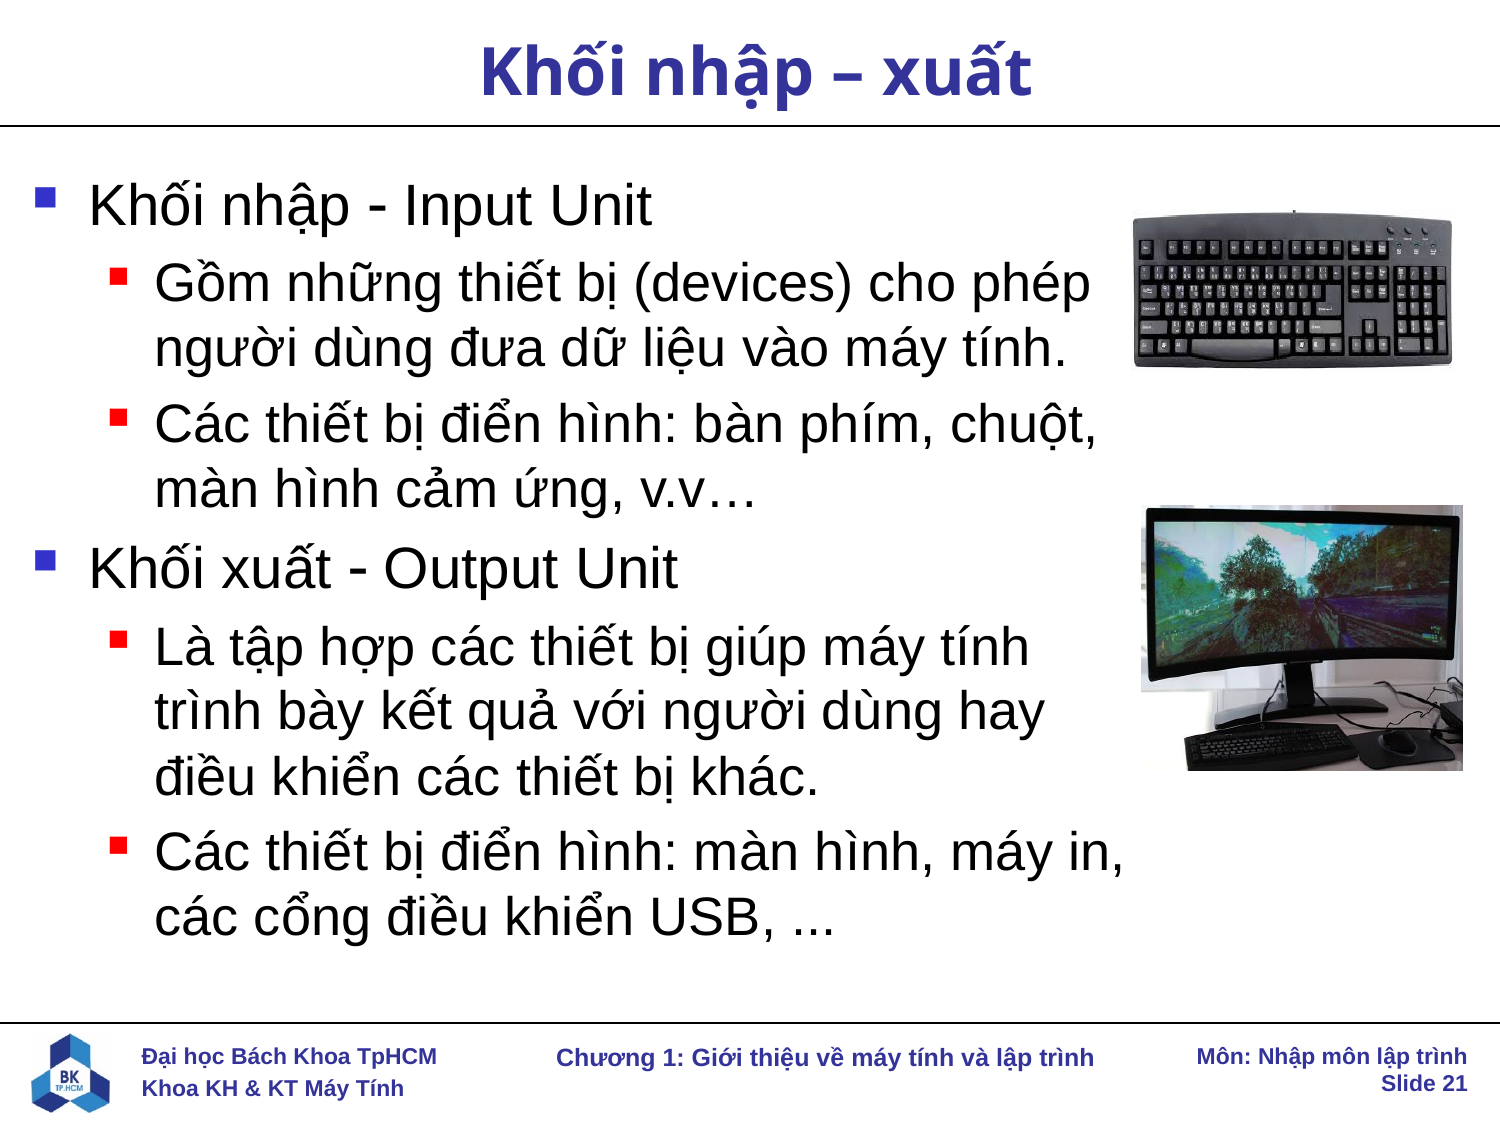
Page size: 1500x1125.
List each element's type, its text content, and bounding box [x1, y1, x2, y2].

title Khối nhập – xuất [50, 12, 1463, 125]
list Khối nhập  Input Unit Gồm những thiết bị (devices) cho phép người dùng đưa dữ liệu vào máy tính. Các thiết bị điển hình: bàn phím, chuột, màn hình cảm ứng, v.v… Khối xuất  Output Unit Là tập hợp các thiết bị giúp máy tính trình bày kết quả với người dùng hay điều khiển các thiết bị khác. Các thiết bị điển hình: màn hình, máy in, các cổng điều khiển USB, ... [17, 159, 1142, 1023]
picture [1130, 209, 1453, 373]
picture [31, 1033, 110, 1113]
picture [1140, 505, 1463, 772]
